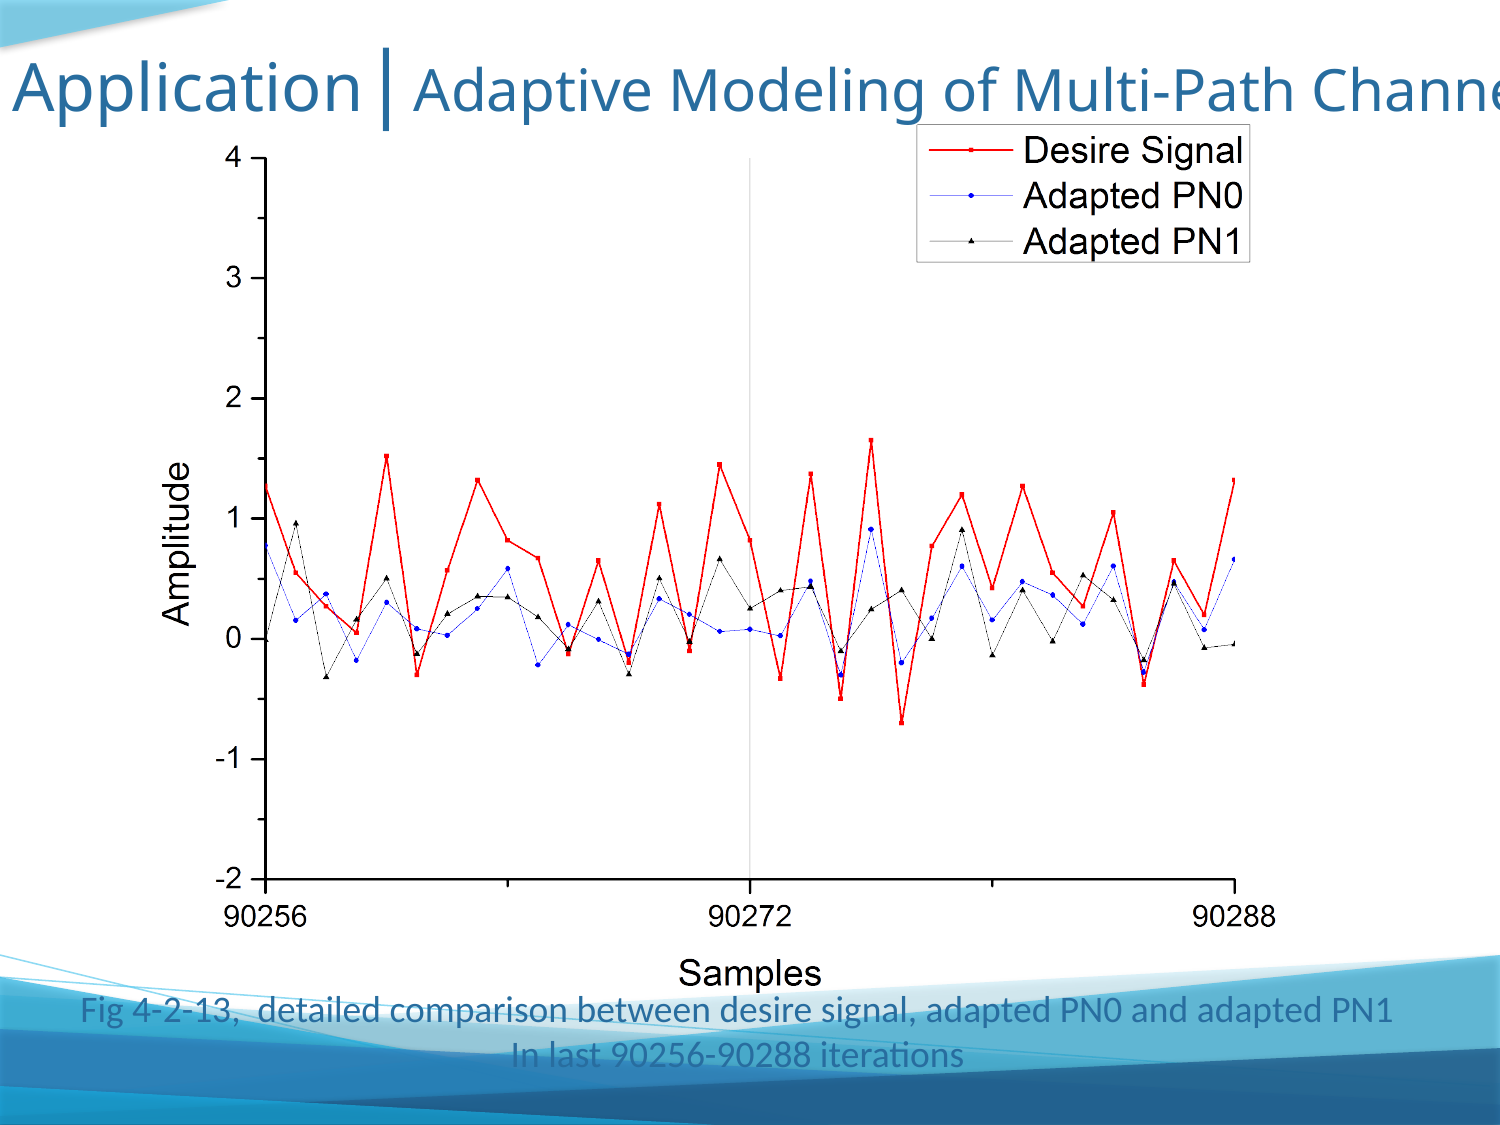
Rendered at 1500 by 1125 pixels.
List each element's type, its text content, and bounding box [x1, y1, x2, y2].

picture [160, 117, 1280, 994]
text_box Application| Adaptive Modeling of Multi-Path Channel [0, 20, 1500, 184]
text_box Fig 4-2-13, detailed comparison between desire signal, adapted PN0 and adapted PN1 In last 90256-90288 iterations [65, 977, 1410, 1083]
